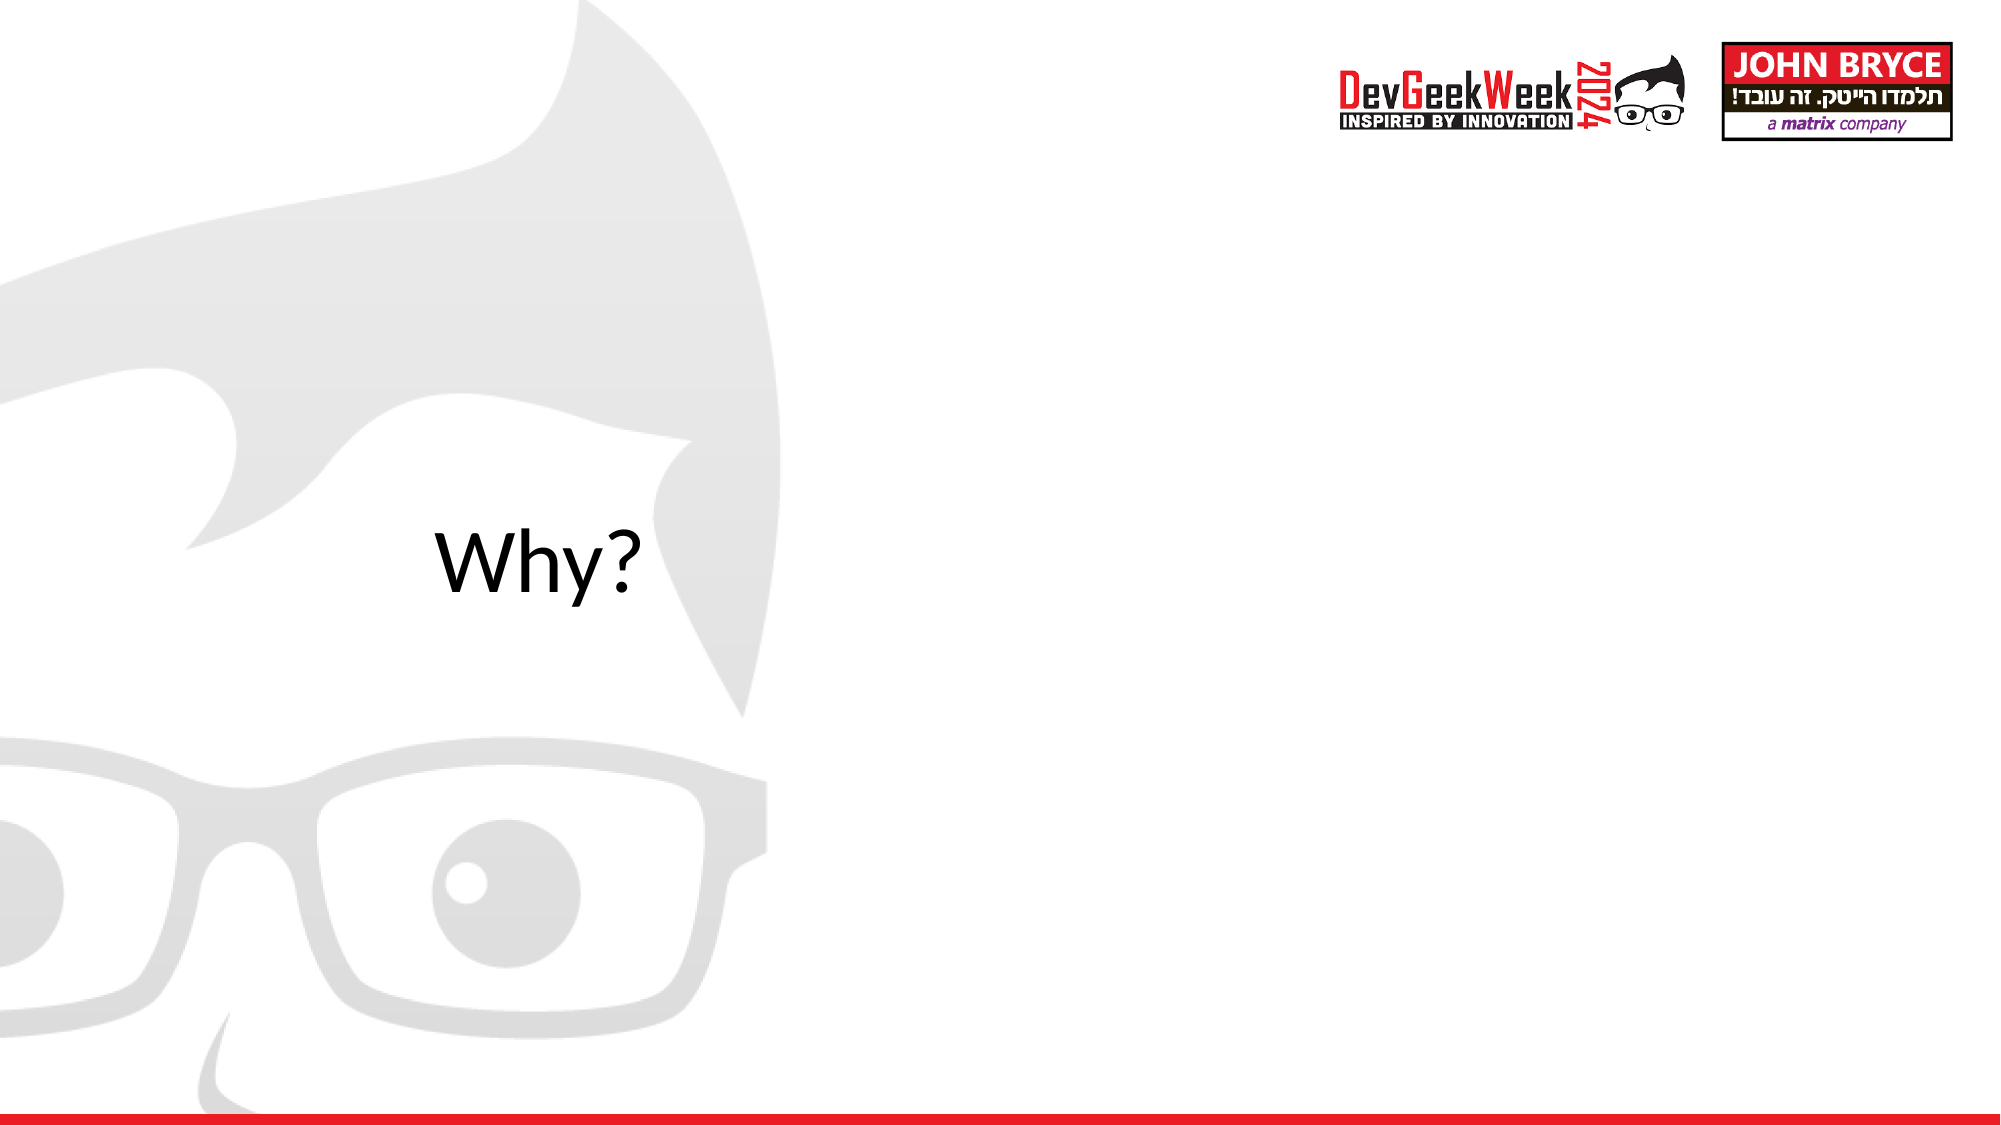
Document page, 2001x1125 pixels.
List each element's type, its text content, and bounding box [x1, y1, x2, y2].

picture [0, 0, 2001, 1125]
title Why? [419, 236, 1581, 889]
